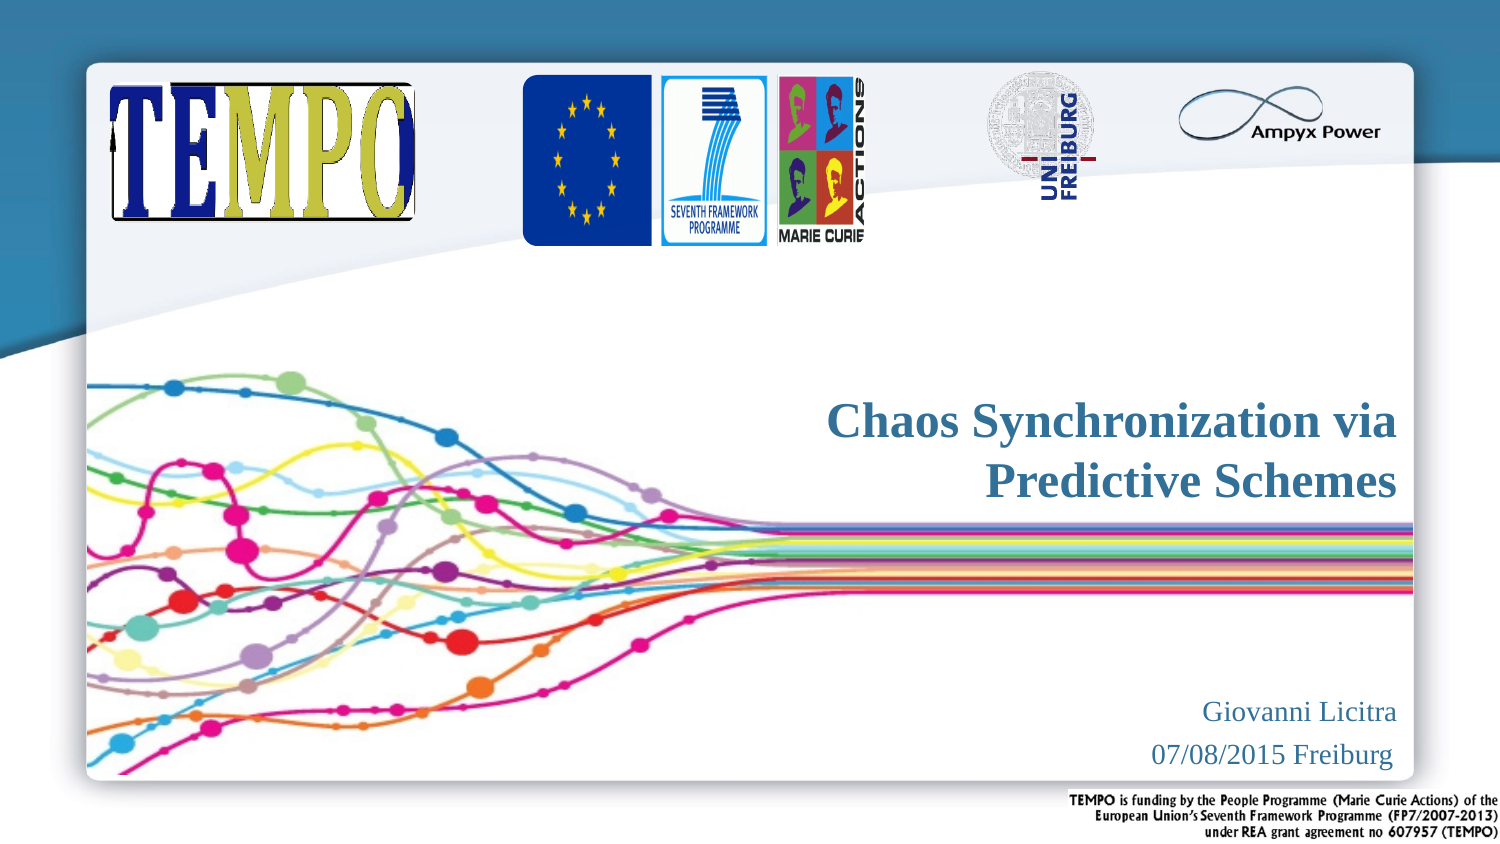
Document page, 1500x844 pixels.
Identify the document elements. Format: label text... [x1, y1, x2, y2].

text_box 07/08/2015 Freiburg [1099, 727, 1417, 788]
picture [0, 0, 1500, 844]
text_box ‹#› [1074, 784, 1099, 788]
